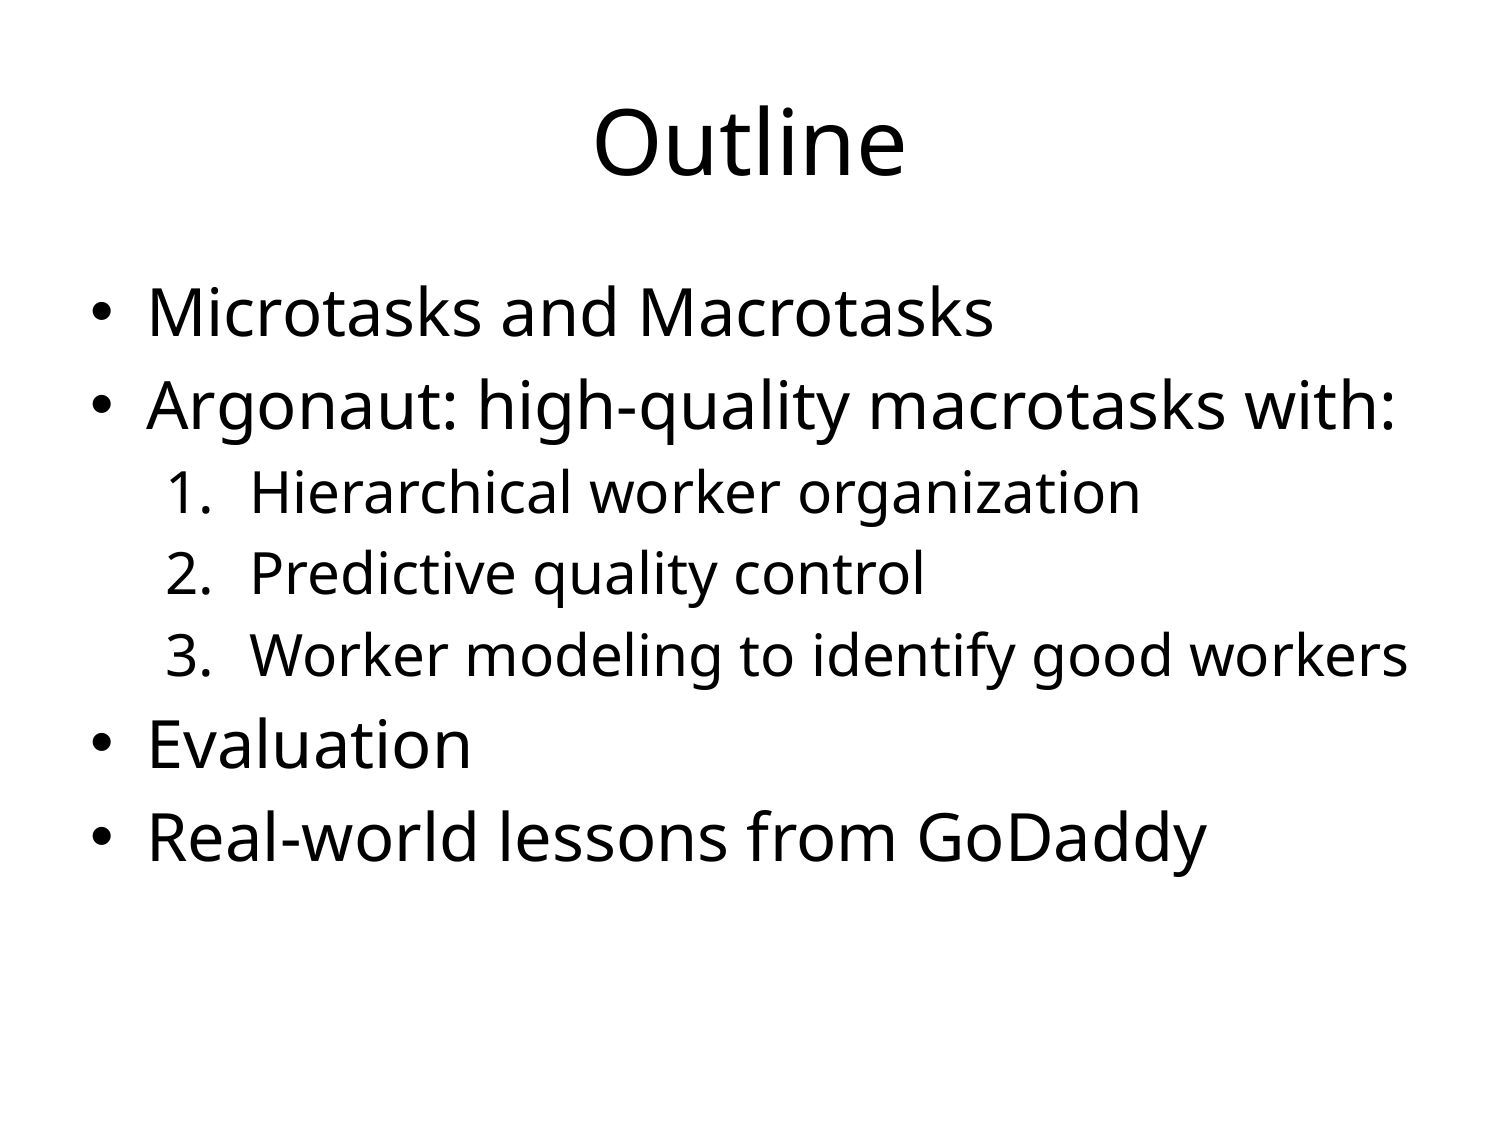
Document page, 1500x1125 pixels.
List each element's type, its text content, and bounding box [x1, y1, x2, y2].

title Outline [75, 45, 1425, 233]
list Microtasks and Macrotasks Argonaut: high-quality macrotasks with: Hierarchical worker organization Predictive quality control Worker modeling to identify good workers Evaluation Real-world lessons from GoDaddy [75, 262, 1487, 1005]
